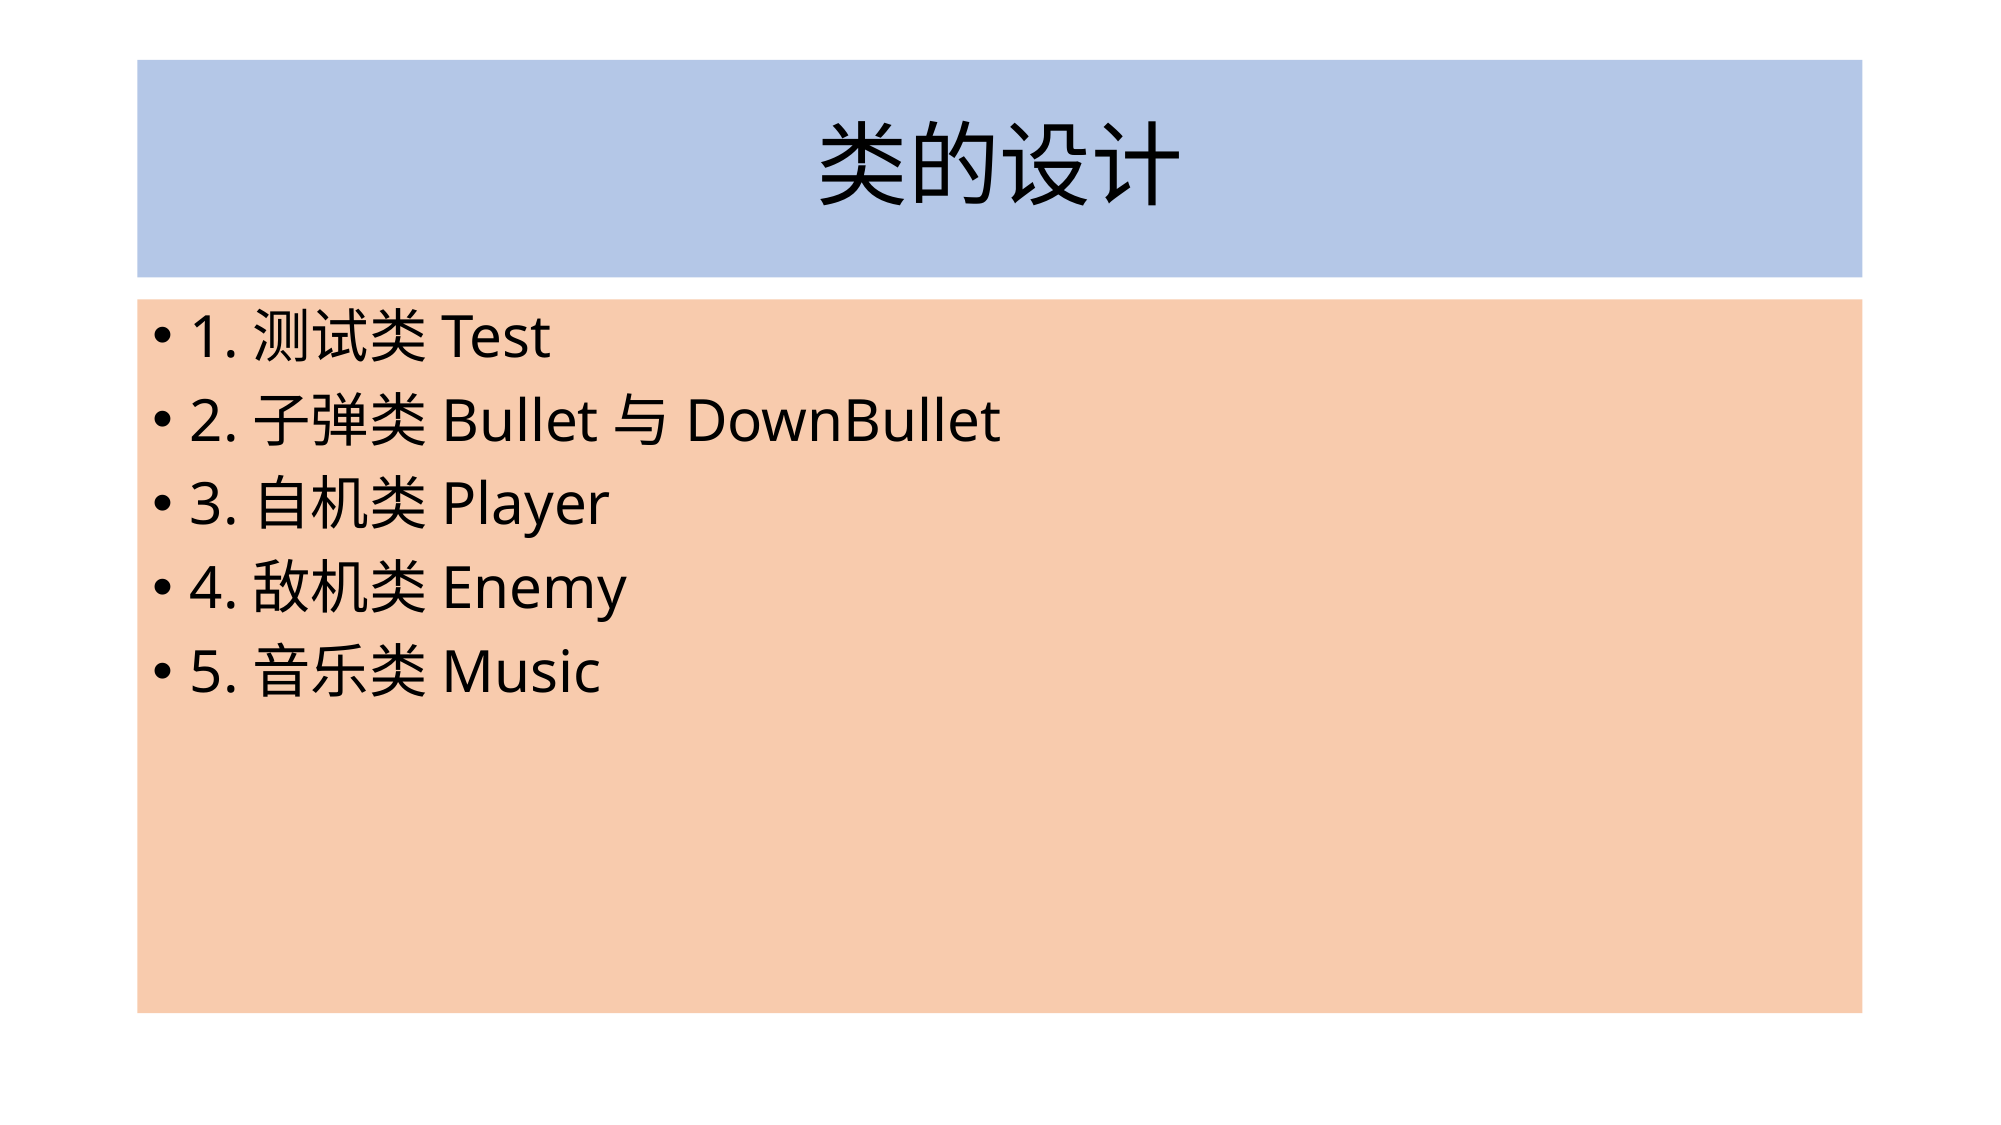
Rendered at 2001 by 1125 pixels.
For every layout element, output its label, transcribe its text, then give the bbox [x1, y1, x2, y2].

title 类的设计 [137, 59, 1863, 278]
list 1.测试类Test 2.子弹类Bullet与DownBullet 3.自机类Player 4.敌机类Enemy 5.音乐类Music [137, 299, 1863, 1014]
